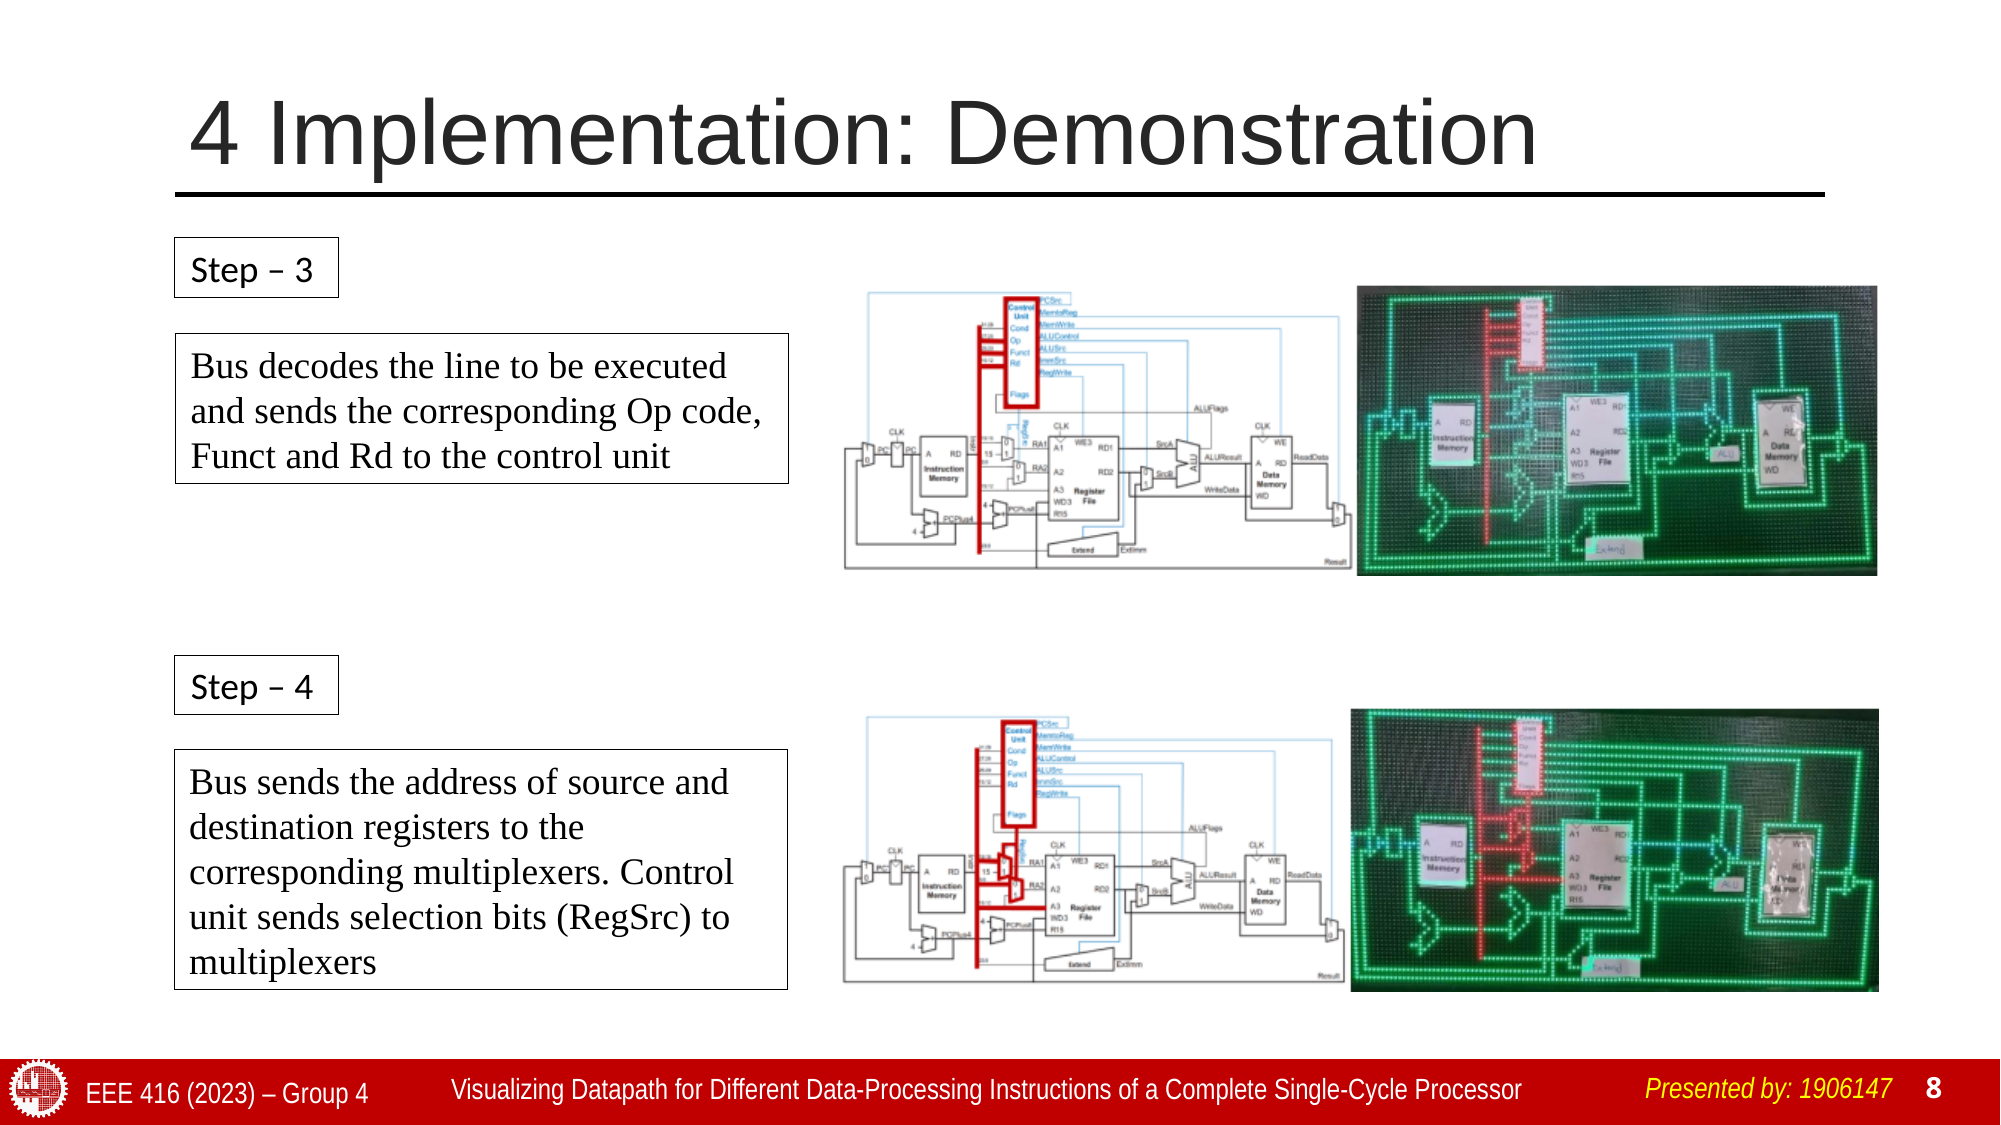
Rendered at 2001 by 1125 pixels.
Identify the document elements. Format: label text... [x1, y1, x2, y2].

text_box Step – 3 [174, 237, 339, 298]
text_box Bus decodes the line to be executed and sends the corresponding Op code, Funct and Rd to the control unit [175, 333, 789, 484]
footer Visualizing Datapath for Different Data-Processing Instructions of a Complete Single-Cycle Processor [436, 1063, 1564, 1125]
text_box Presented by: 1906147 [1630, 1061, 1908, 1112]
slide_number EEE 416 (2023) – Group 4 [70, 1066, 395, 1125]
picture [8, 1059, 71, 1118]
picture [837, 706, 1879, 992]
picture [837, 283, 1879, 576]
text_box Step – 4 [174, 655, 339, 715]
text_box Bus sends the address of source and destination registers to the corresponding multiplexers. Control unit sends selection bits (RegSrc) to multiplexers [174, 749, 788, 990]
title 4 Implementation: Demonstration [174, 75, 1825, 192]
slide_number 8 [1871, 1066, 1958, 1118]
